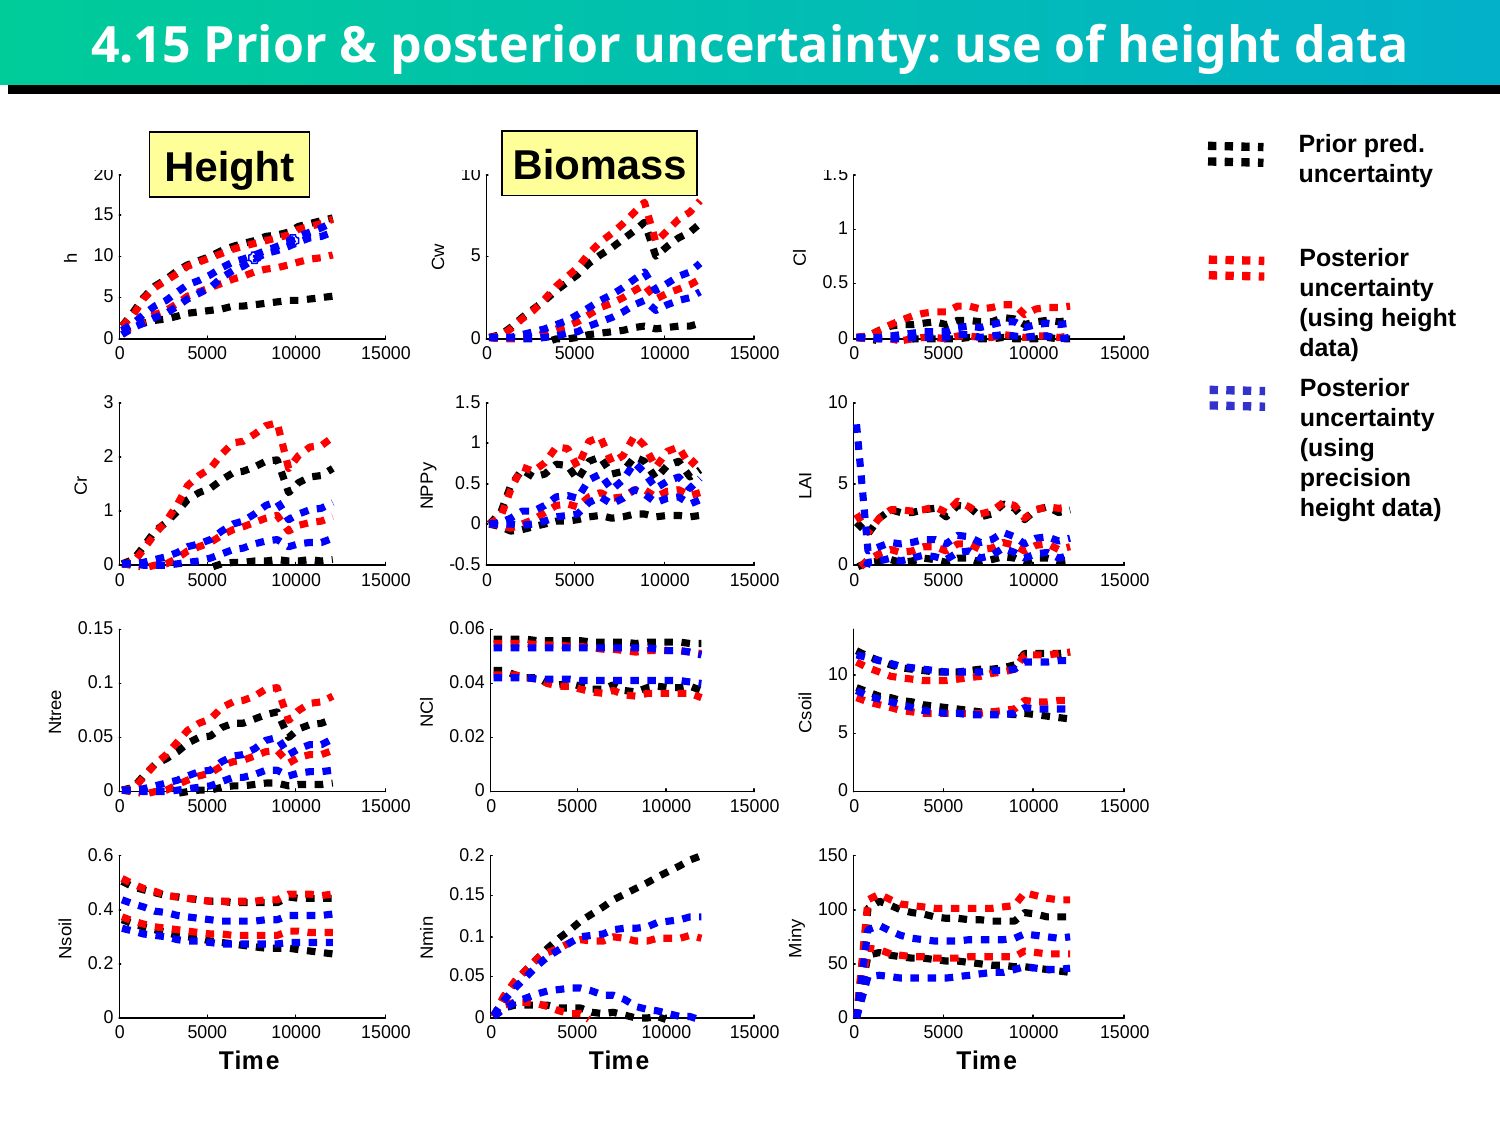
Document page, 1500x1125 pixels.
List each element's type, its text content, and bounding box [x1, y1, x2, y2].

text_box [1207, 119, 1459, 196]
text_box Posterior uncertainty (using precision height data) [1285, 377, 1473, 529]
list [29, 169, 1164, 1077]
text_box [1208, 233, 1472, 370]
title 4.15 Prior & posterior uncertainty: use of height data [0, 0, 1500, 86]
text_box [149, 130, 698, 199]
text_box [1209, 389, 1266, 407]
